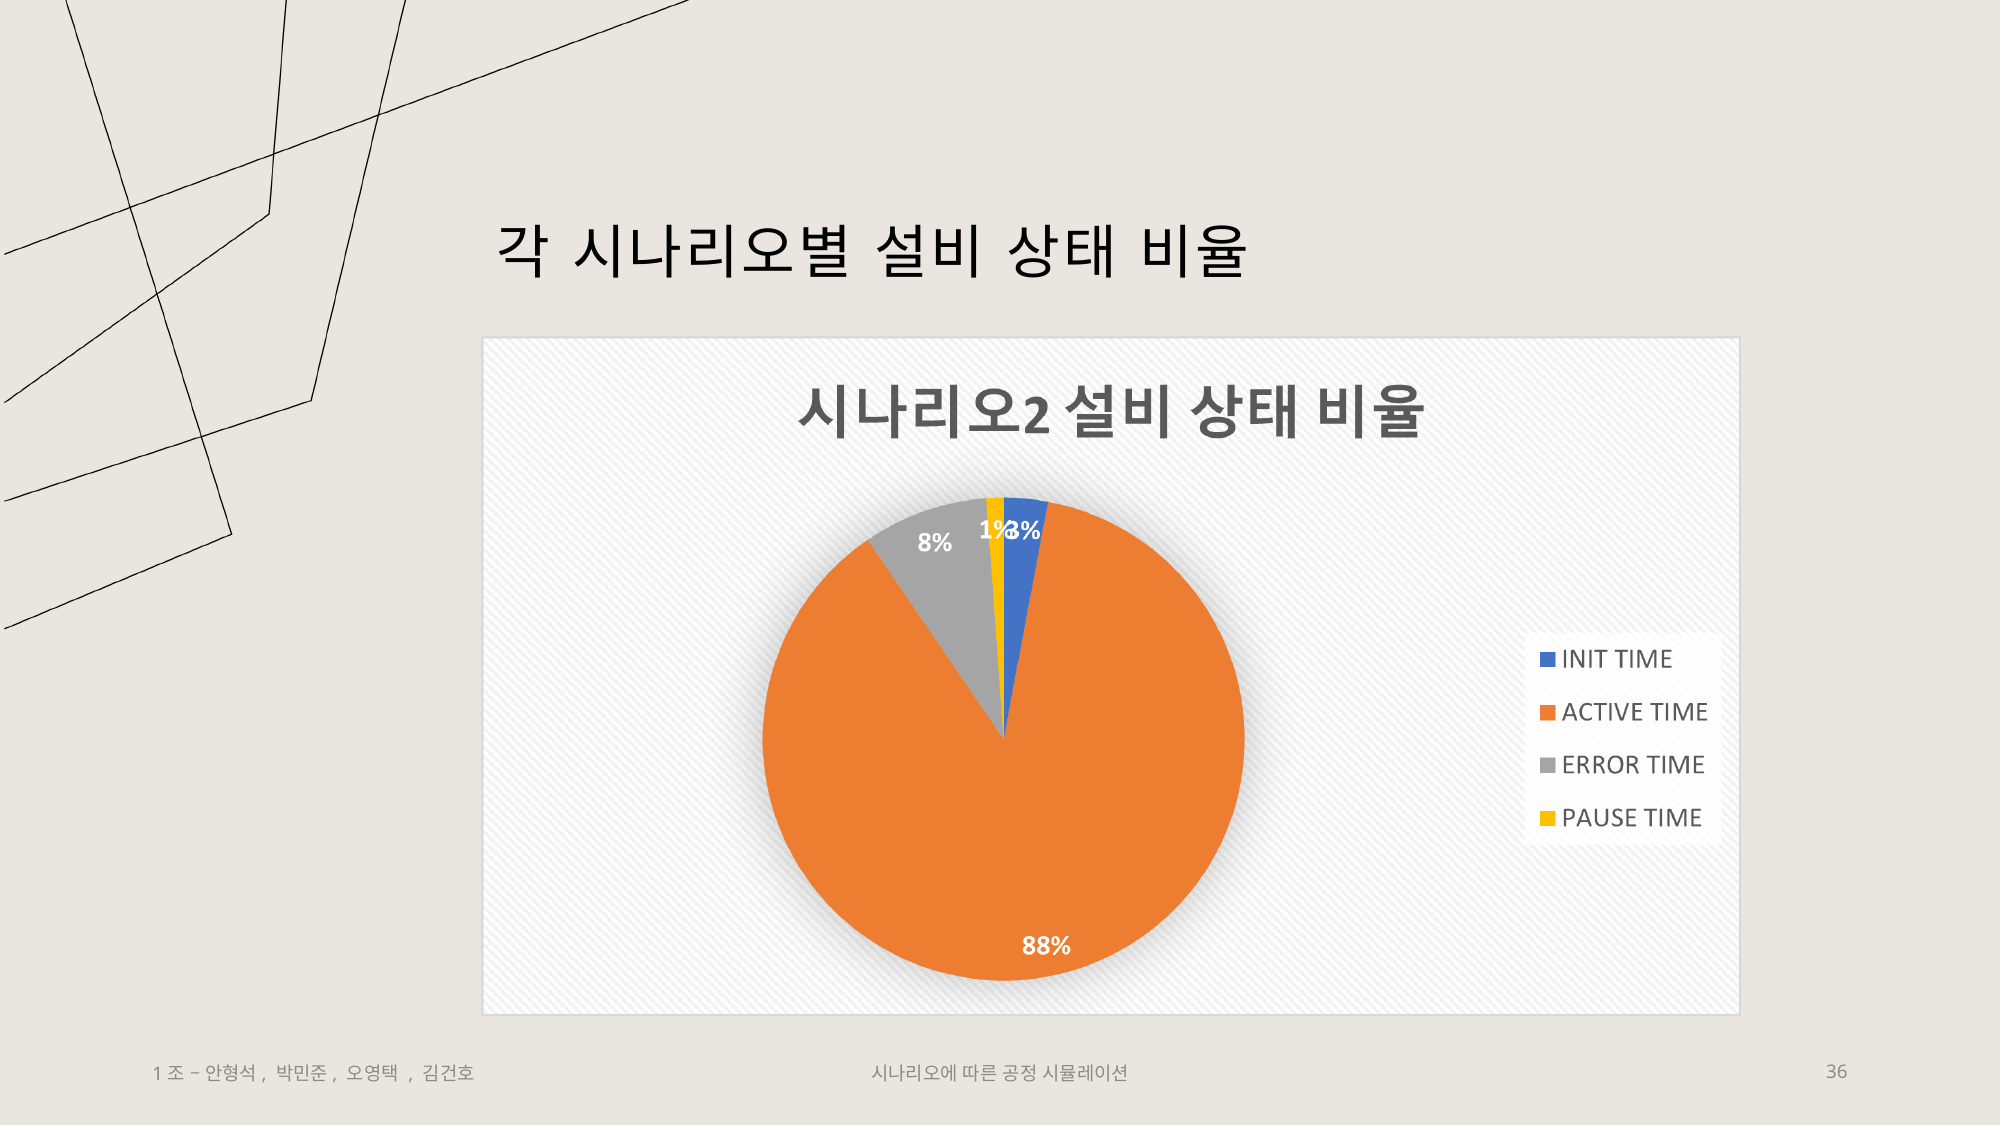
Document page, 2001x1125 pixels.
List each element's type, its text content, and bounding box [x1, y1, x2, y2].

footer 시나리오에 따른 공정 시뮬레이션 [662, 1042, 1338, 1103]
picture [4, 0, 1741, 1016]
slide_number 36 [1412, 1042, 1863, 1103]
title 각 시나리오별 설비 상태 비율 [481, 146, 1863, 364]
slide_number 1조 – 안형석, 박민준, 오영택 , 김건호 [137, 1042, 588, 1103]
